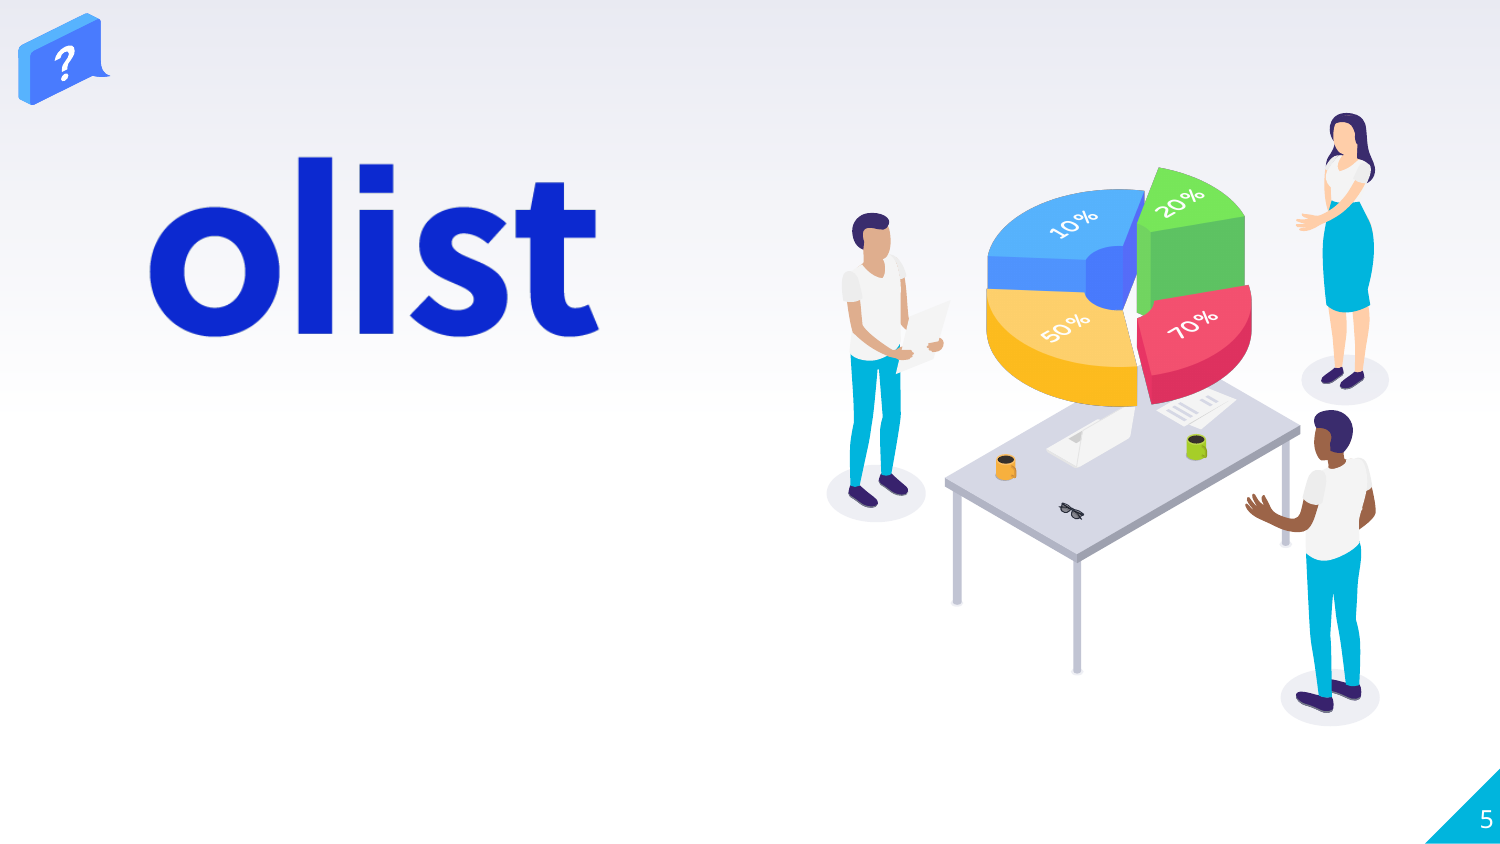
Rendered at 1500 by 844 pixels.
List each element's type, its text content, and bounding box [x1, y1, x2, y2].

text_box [18, 12, 111, 106]
picture [981, 149, 1257, 426]
slide_number 5 [1418, 760, 1494, 838]
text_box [826, 112, 1390, 727]
picture [91, 25, 659, 469]
